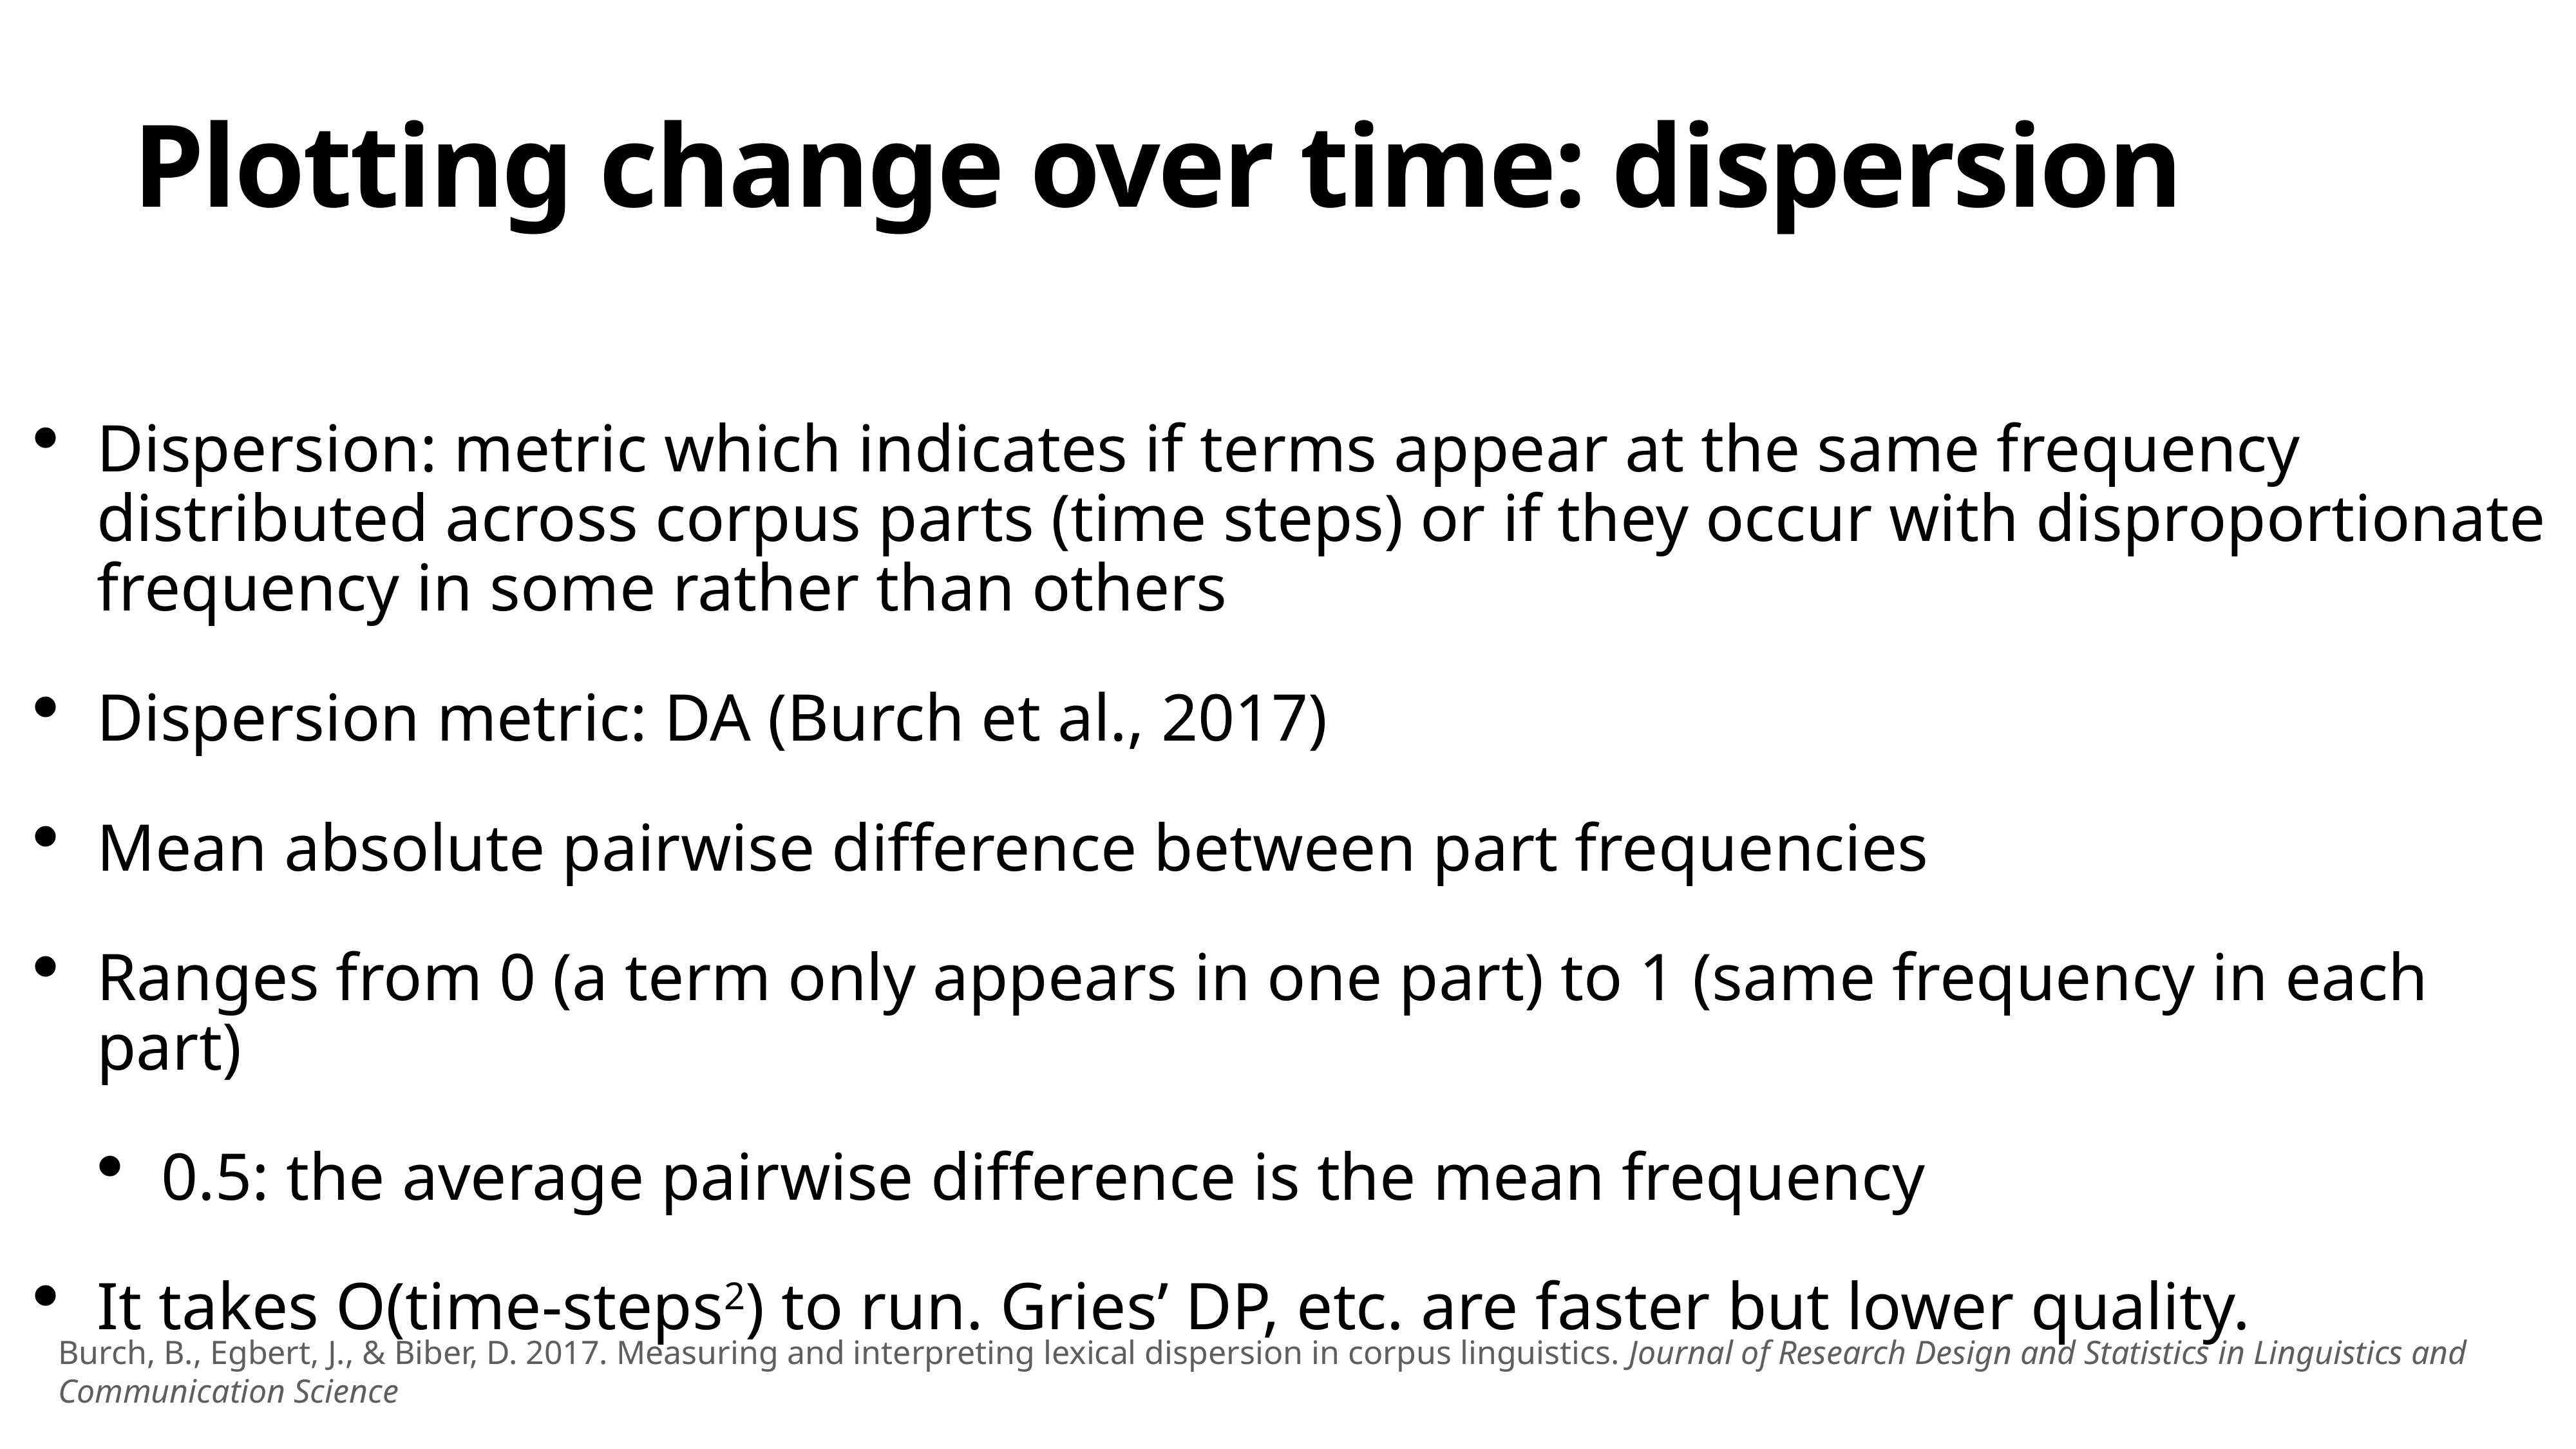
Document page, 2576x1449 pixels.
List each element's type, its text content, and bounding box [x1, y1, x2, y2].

text_box Burch, B., Egbert, J., & Biber, D. 2017. Measuring and interpreting lexical dispersion in corpus linguistics. Journal of Research Design and Statistics in Linguistics and Communication Science [52, 1327, 2576, 1415]
list Dispersion: metric which indicates if terms appear at the same frequency distributed across corpus parts (time steps) or if they occur with disproportionate frequency in some rather than others Dispersion metric: DA (Burch et al., 2017) Mean absolute pairwise difference between part frequencies Ranges from 0 (a term only appears in one part) to 1 (same frequency in each part) 0.5: the average pairwise difference is the mean frequency It takes O(time-steps2) to run. Gries’ DP, etc. are faster but lower quality. [26, 410, 2576, 1449]
title Plotting change over time: dispersion [127, 113, 2449, 266]
